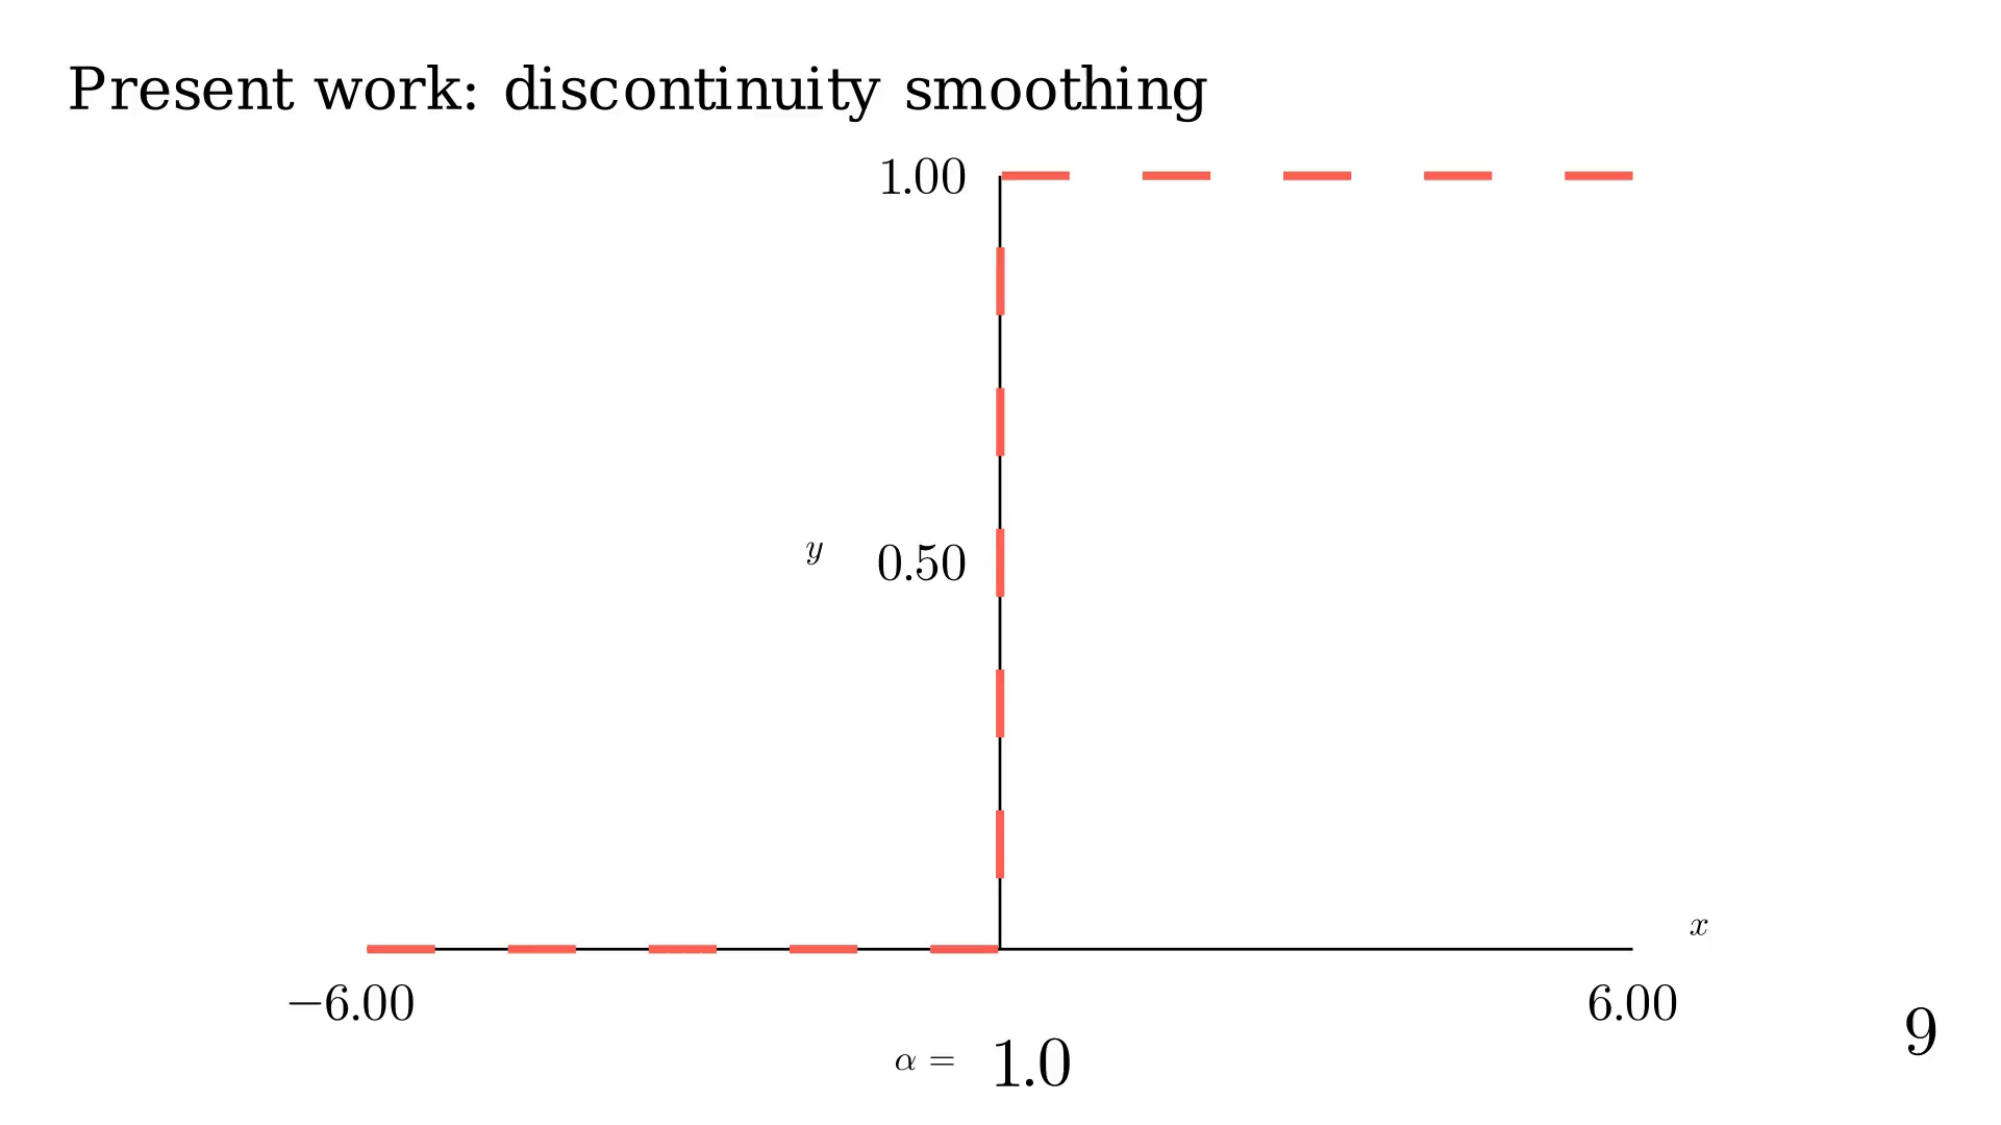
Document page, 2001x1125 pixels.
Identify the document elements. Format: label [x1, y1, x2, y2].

text_box [0, 0, 2000, 1125]
